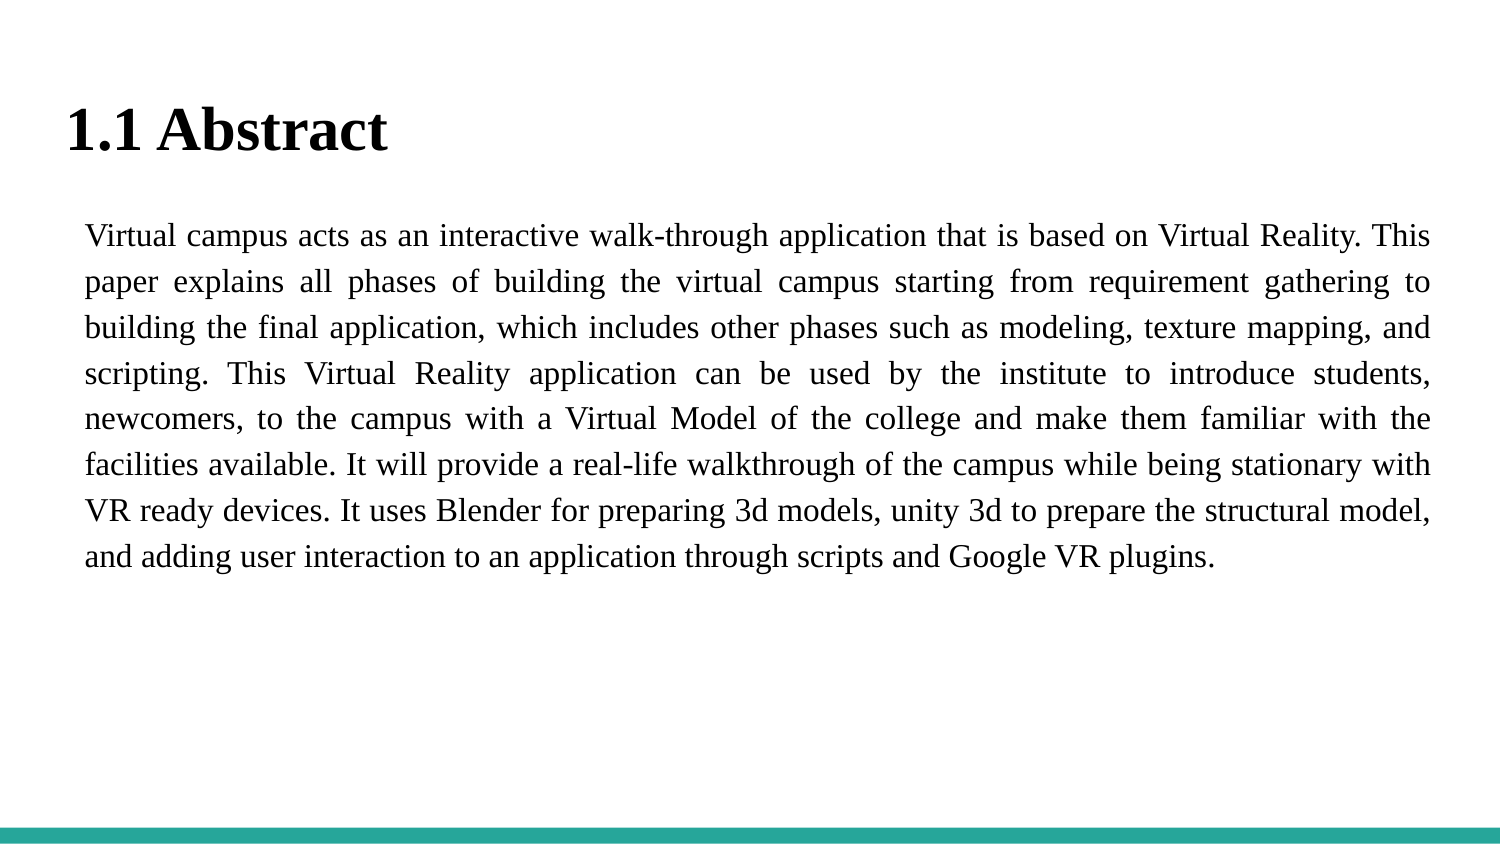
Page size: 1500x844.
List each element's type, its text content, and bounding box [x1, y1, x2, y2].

text_box Virtual campus acts as an interactive walk-through application that is based on Virtual Reality. This paper explains all phases of building the virtual campus starting from requirement gathering to building the final application, which includes other phases such as modeling, texture mapping, and scripting. This Virtual Reality application can be used by the institute to introduce students, newcomers, to the campus with a Virtual Model of the college and make them familiar with the facilities available. It will provide a real-life walkthrough of the campus while being stationary with VR ready devices. It uses Blender for preparing 3d models, unity 3d to prepare the structural model, and adding user interaction to an application through scripts and Google VR plugins. [51, 192, 1449, 750]
text_box 1.1 Abstract [51, 72, 1449, 174]
